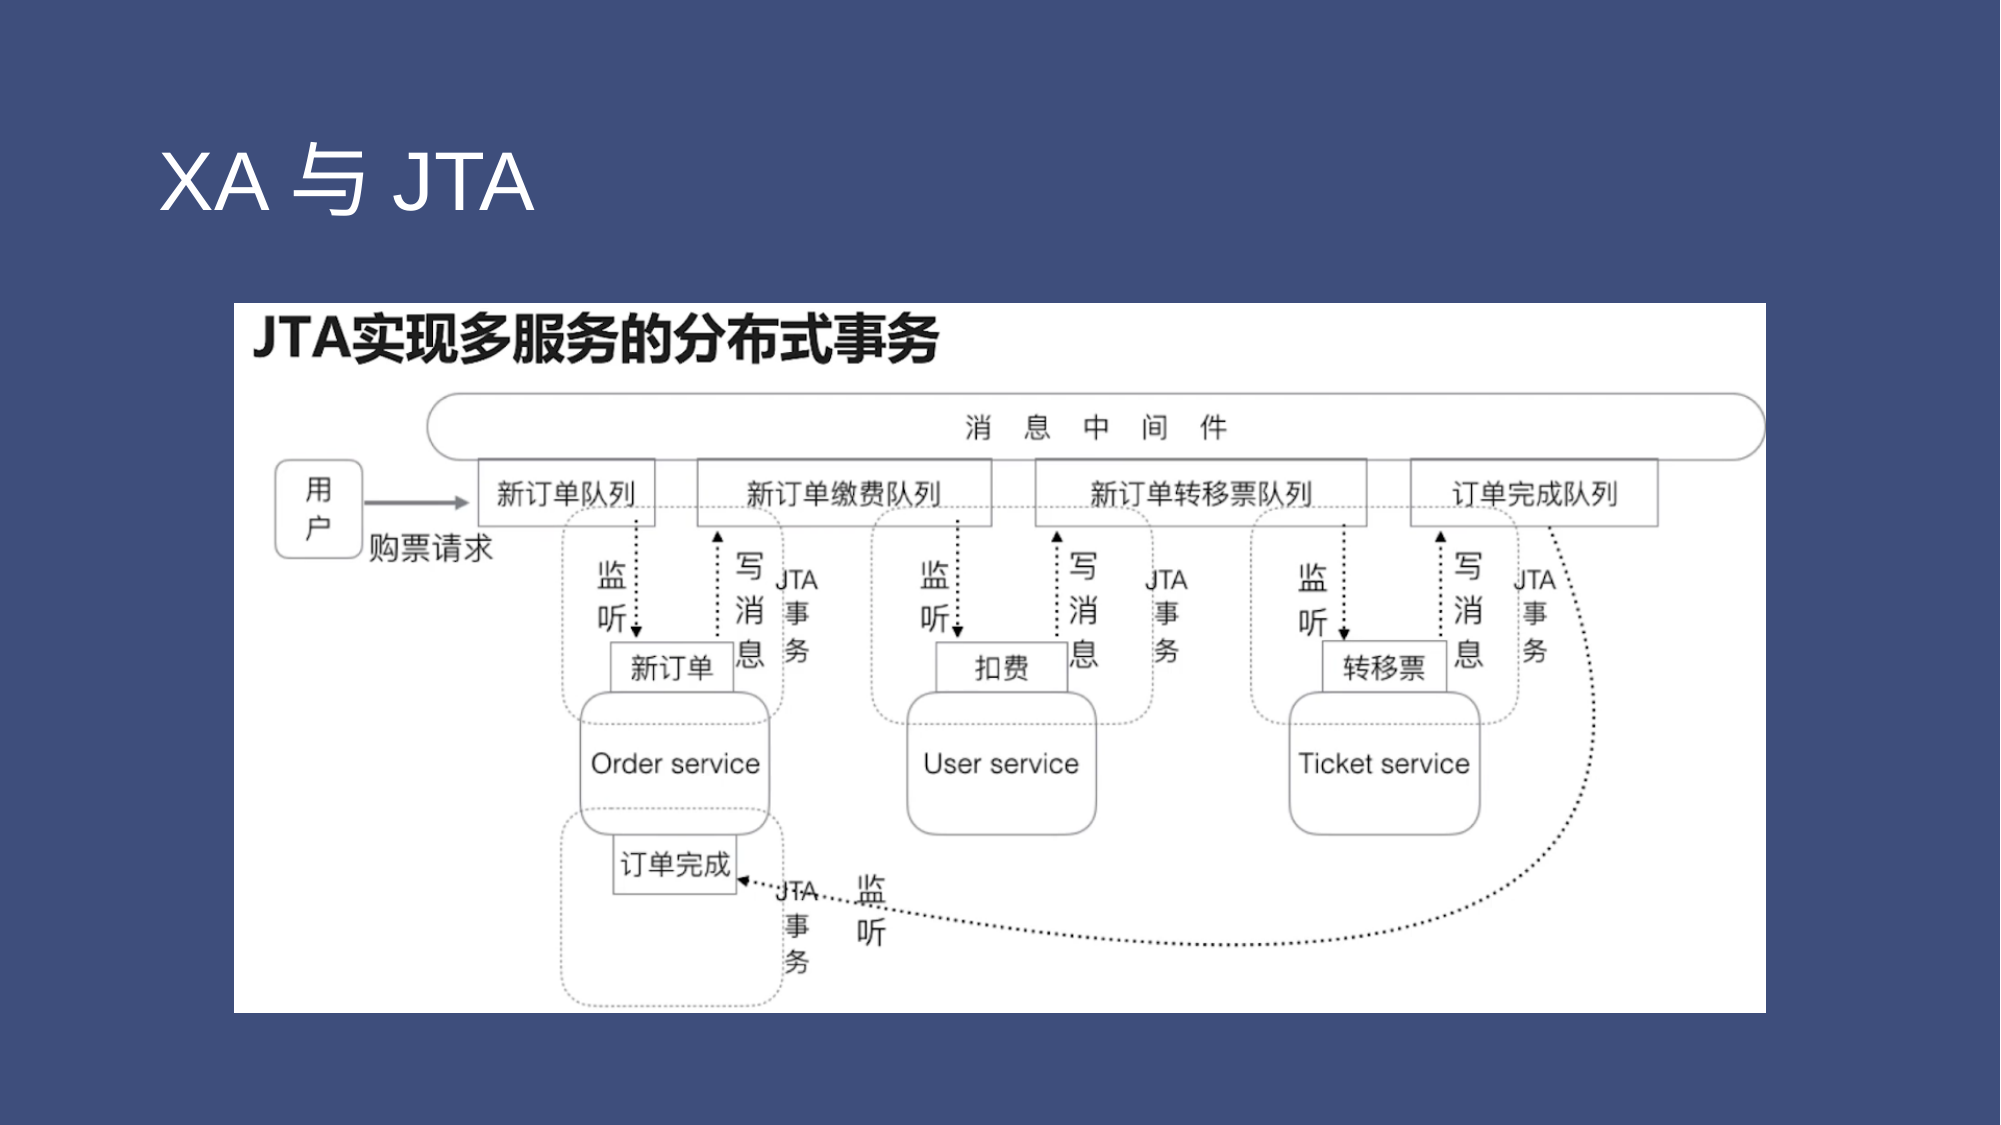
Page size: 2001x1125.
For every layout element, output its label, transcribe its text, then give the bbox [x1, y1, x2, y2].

title XA与JTA [143, 54, 1857, 280]
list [233, 303, 1766, 1013]
